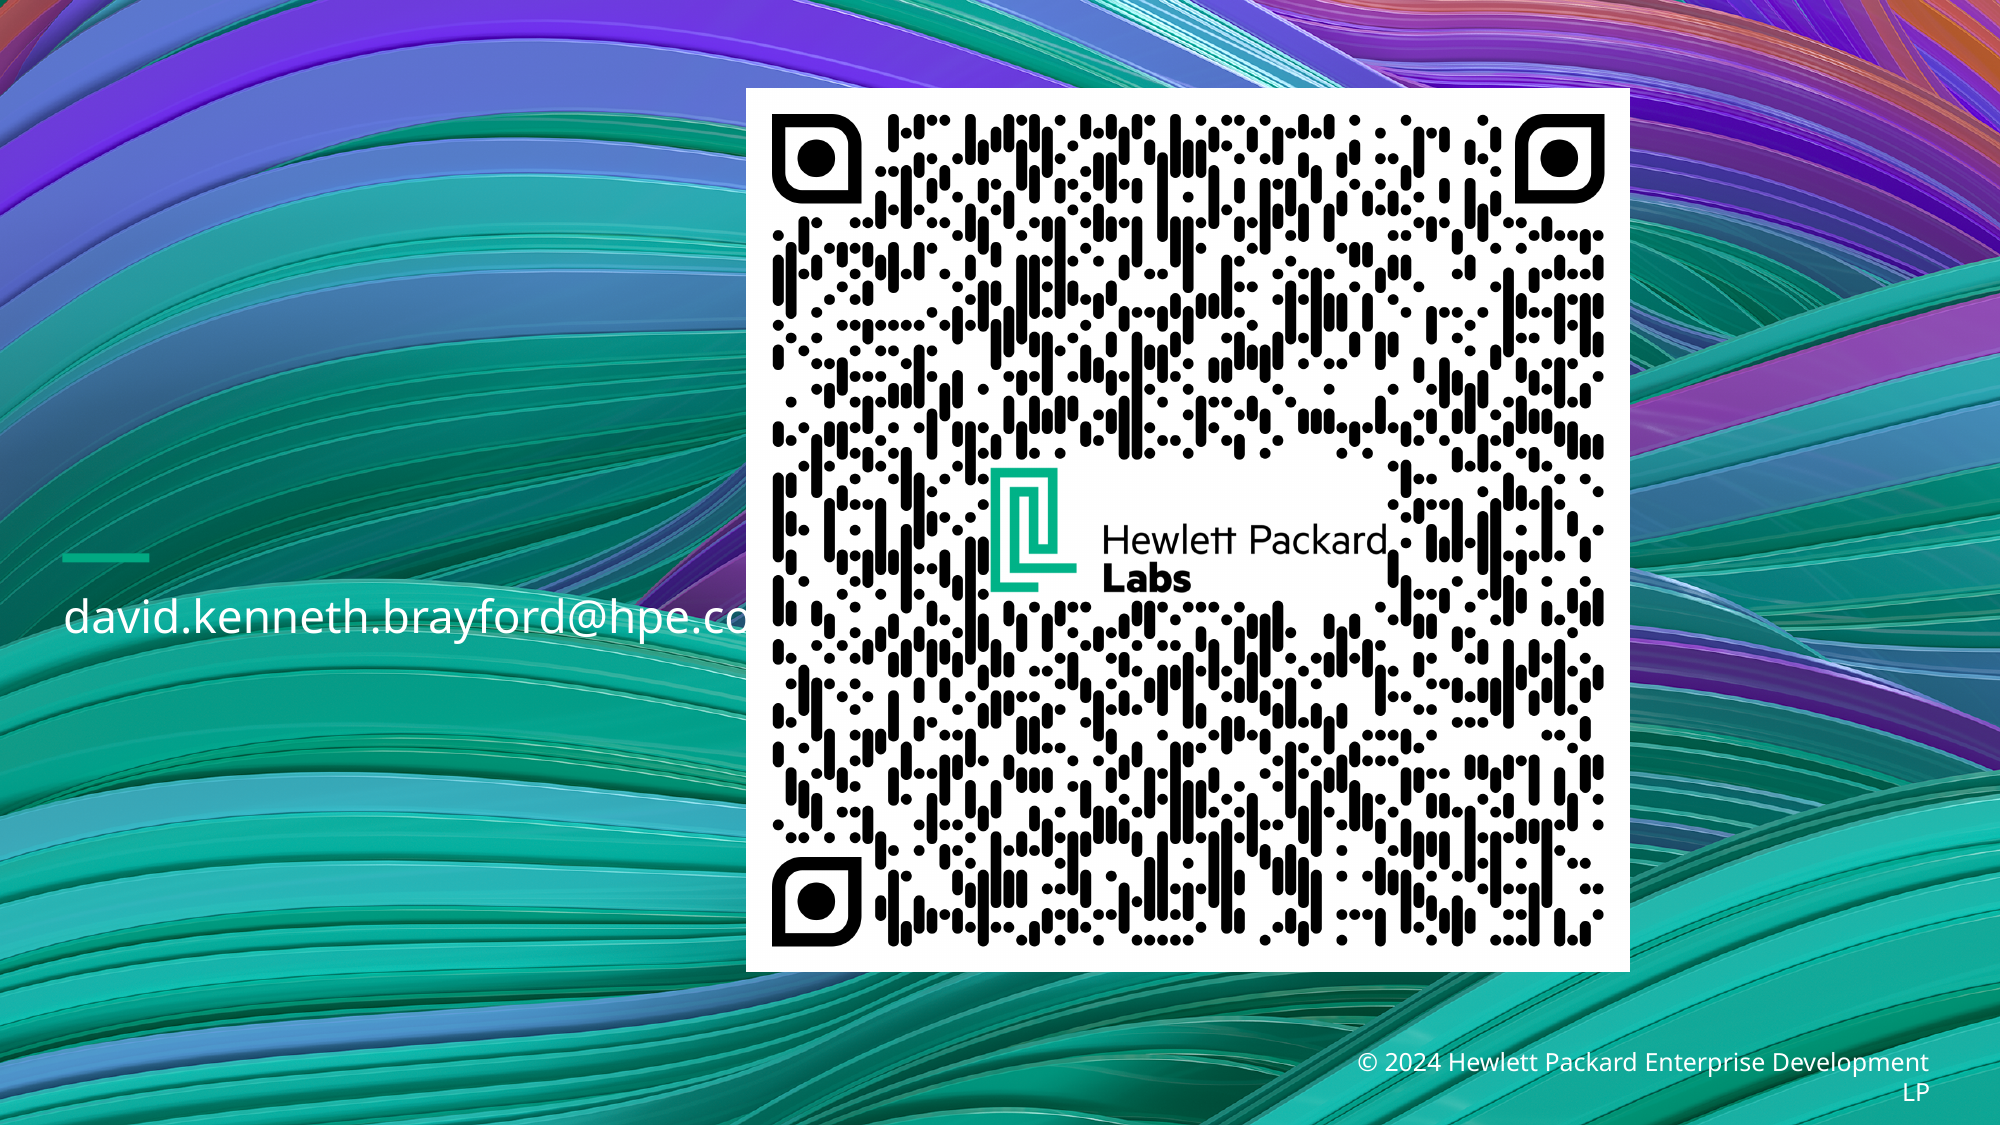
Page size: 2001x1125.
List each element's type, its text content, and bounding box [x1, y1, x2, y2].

list david.kenneth.brayford@hpe.com [1630, 574, 1942, 921]
list david.kenneth.brayford@hpe.com [43, 574, 745, 921]
picture [0, 0, 2000, 1125]
